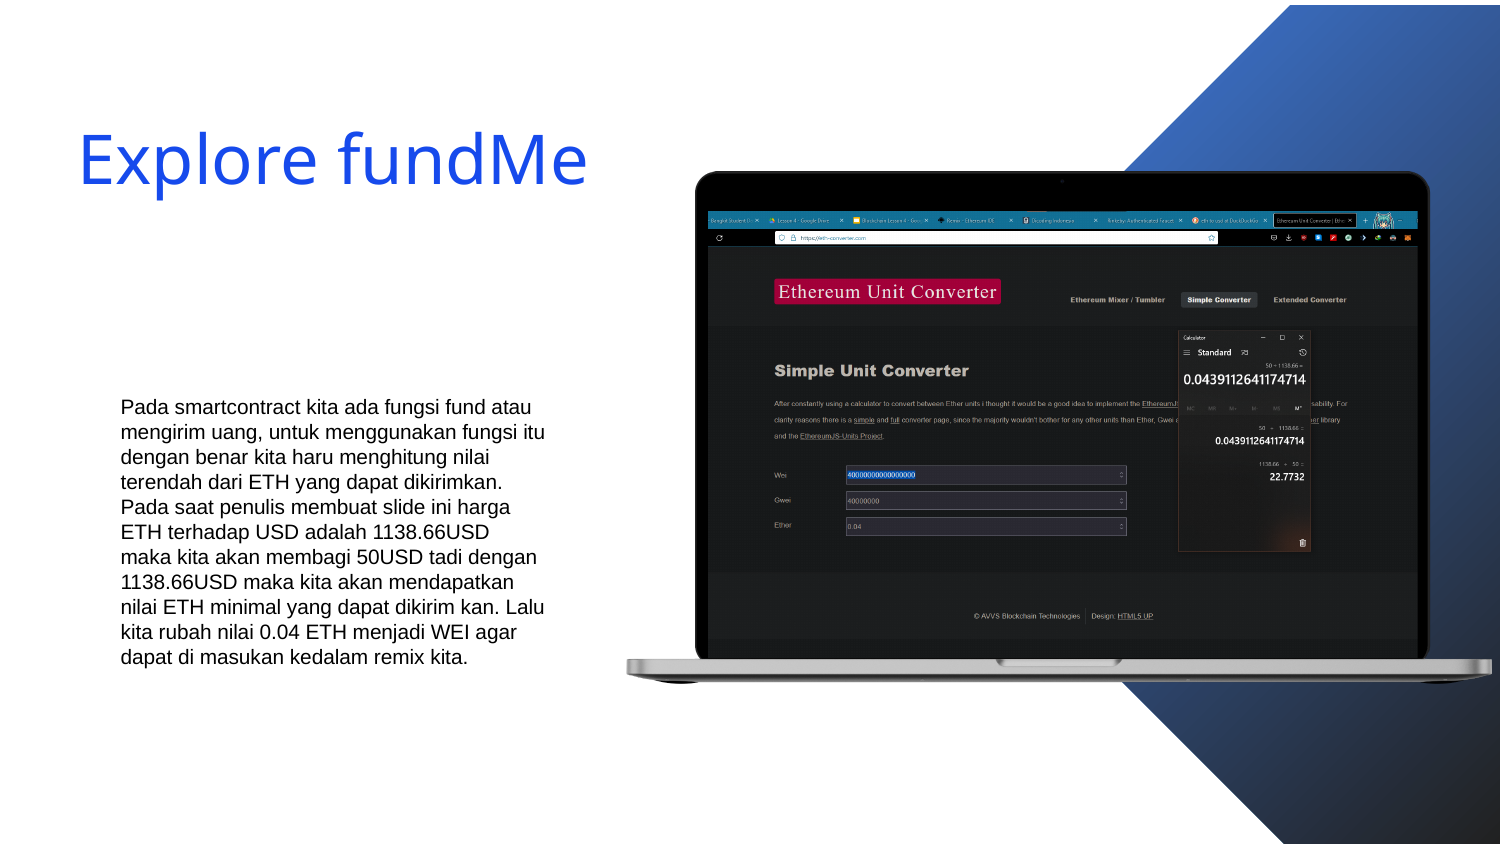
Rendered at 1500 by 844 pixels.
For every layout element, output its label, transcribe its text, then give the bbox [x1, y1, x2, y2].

text_box [1126, 5, 1500, 844]
text_box Explore fundMe [42, 2, 625, 279]
picture [626, 171, 1493, 684]
text_box Pada smartcontract kita ada fungsi fund atau mengirim uang, untuk menggunakan fungsi itu dengan benar kita haru menghitung nilai terendah dari ETH yang dapat dikirimkan. Pada saat penulis membuat slide ini harga ETH terhadap USD adalah 1138.66USD maka kita akan membagi 50USD tadi dengan 1138.66USD maka kita akan mendapatkan nilai ETH minimal yang dapat dikirim kan. Lalu kita rubah nilai 0.04 ETH menjadi WEI agar dapat di masukan kedalam remix kita. [109, 388, 558, 625]
